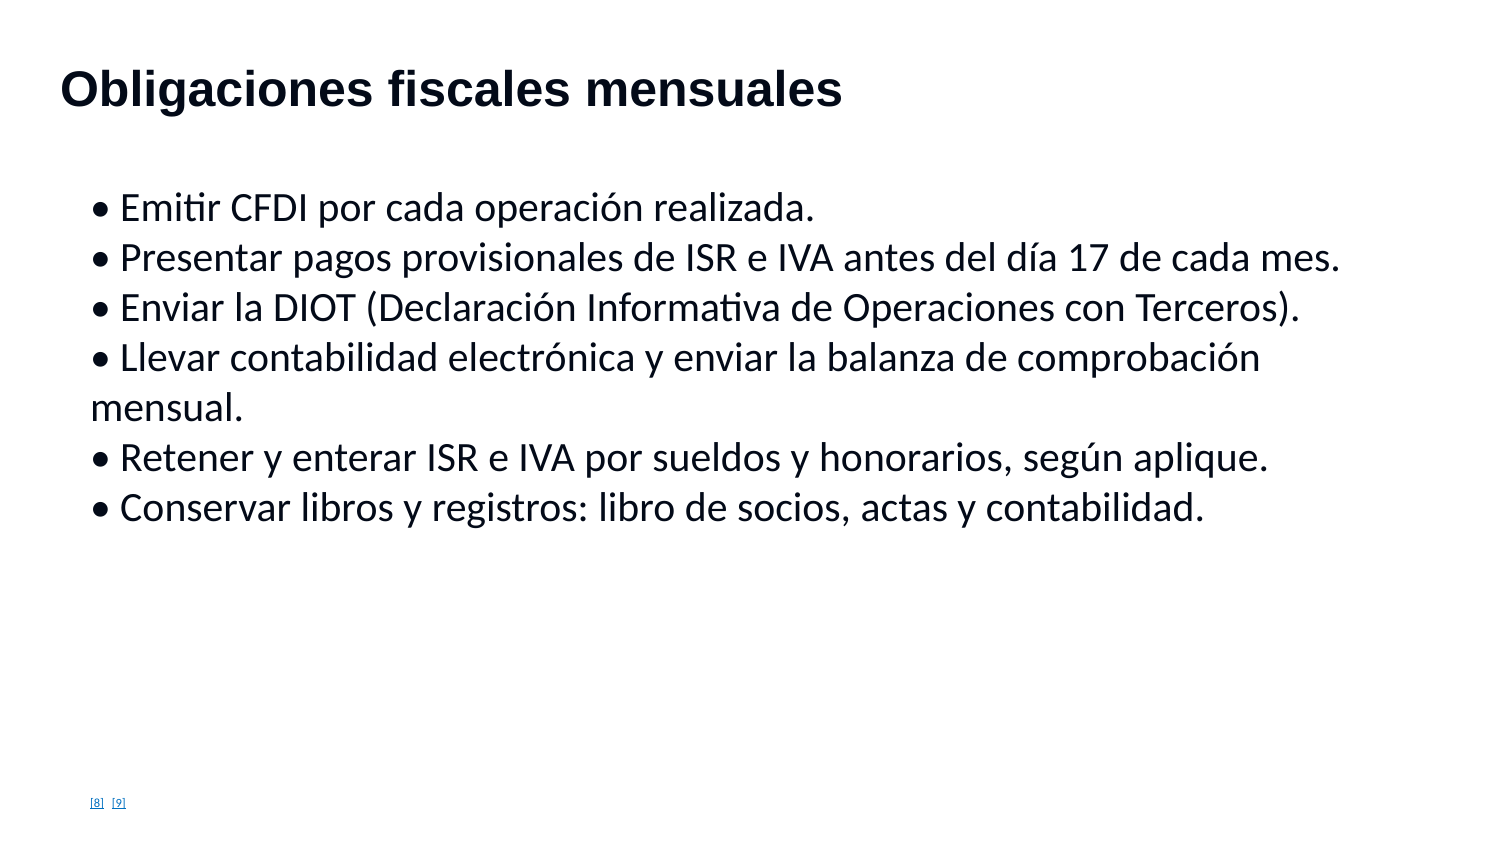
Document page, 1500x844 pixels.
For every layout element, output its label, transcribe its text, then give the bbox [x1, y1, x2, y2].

text_box [8] [9] [74, 783, 1425, 822]
text_box Obligaciones fiscales mensuales [44, 45, 1455, 128]
text_box • Emitir CFDI por cada operación realizada. • Presentar pagos provisionales de ISR e IVA antes del día 17 de cada mes. • Enviar la DIOT (Declaración Informativa de Operaciones con Terceros). • Llevar contabilidad electrónica y enviar la balanza de comprobación mensual. • Retener y enterar ISR e IVA por sueldos y honorarios, según aplique. • Conservar libros y registros: libro de socios, actas y contabilidad. [74, 172, 1425, 783]
